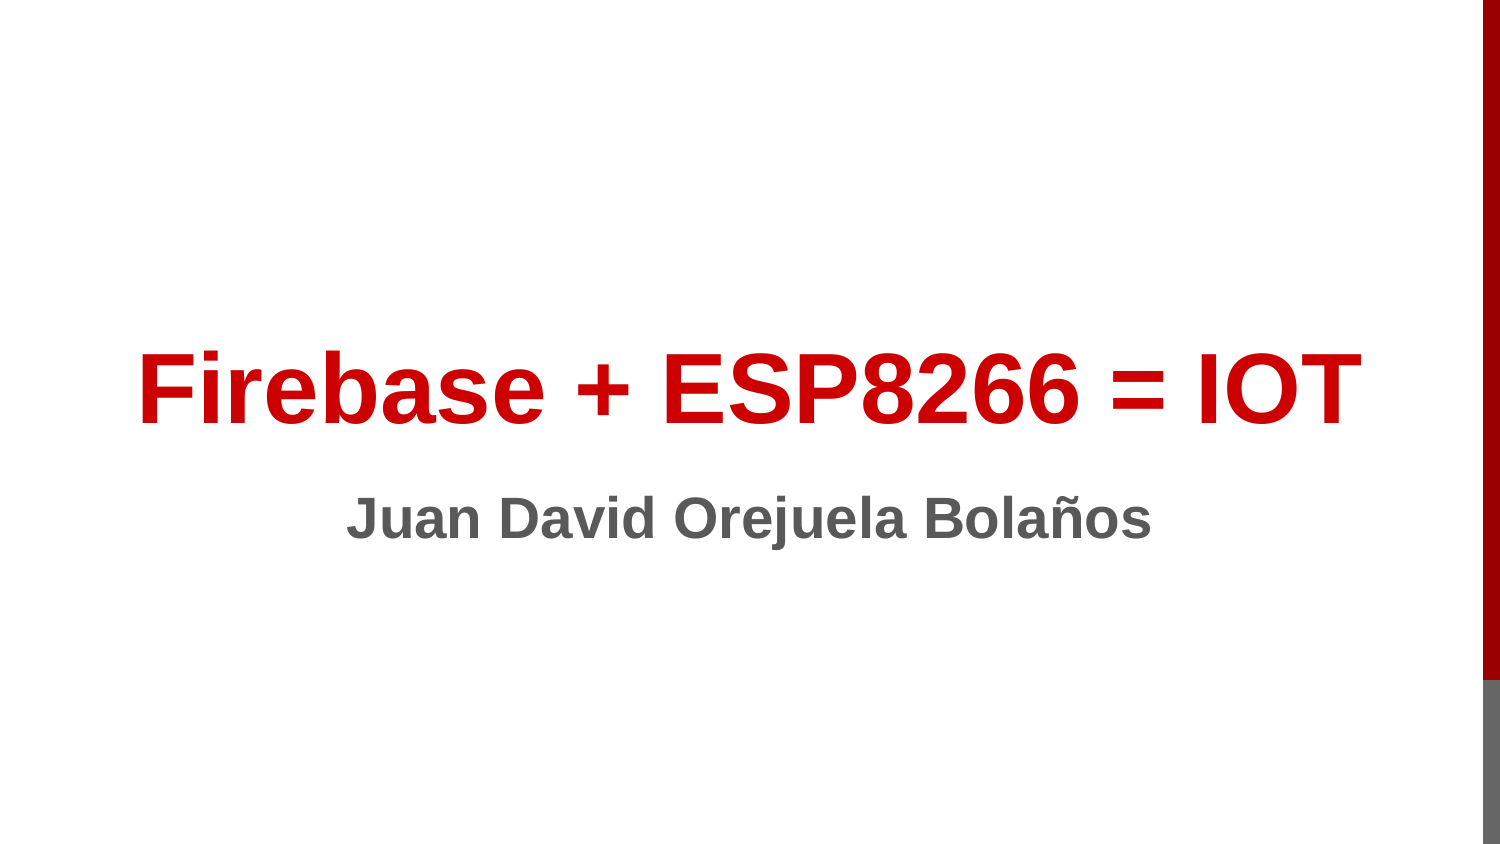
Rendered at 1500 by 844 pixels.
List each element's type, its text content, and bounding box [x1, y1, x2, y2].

title Firebase + ESP8266 = IOT [51, 122, 1449, 459]
subtitle Juan David Orejuela Bolaños [51, 464, 1449, 595]
